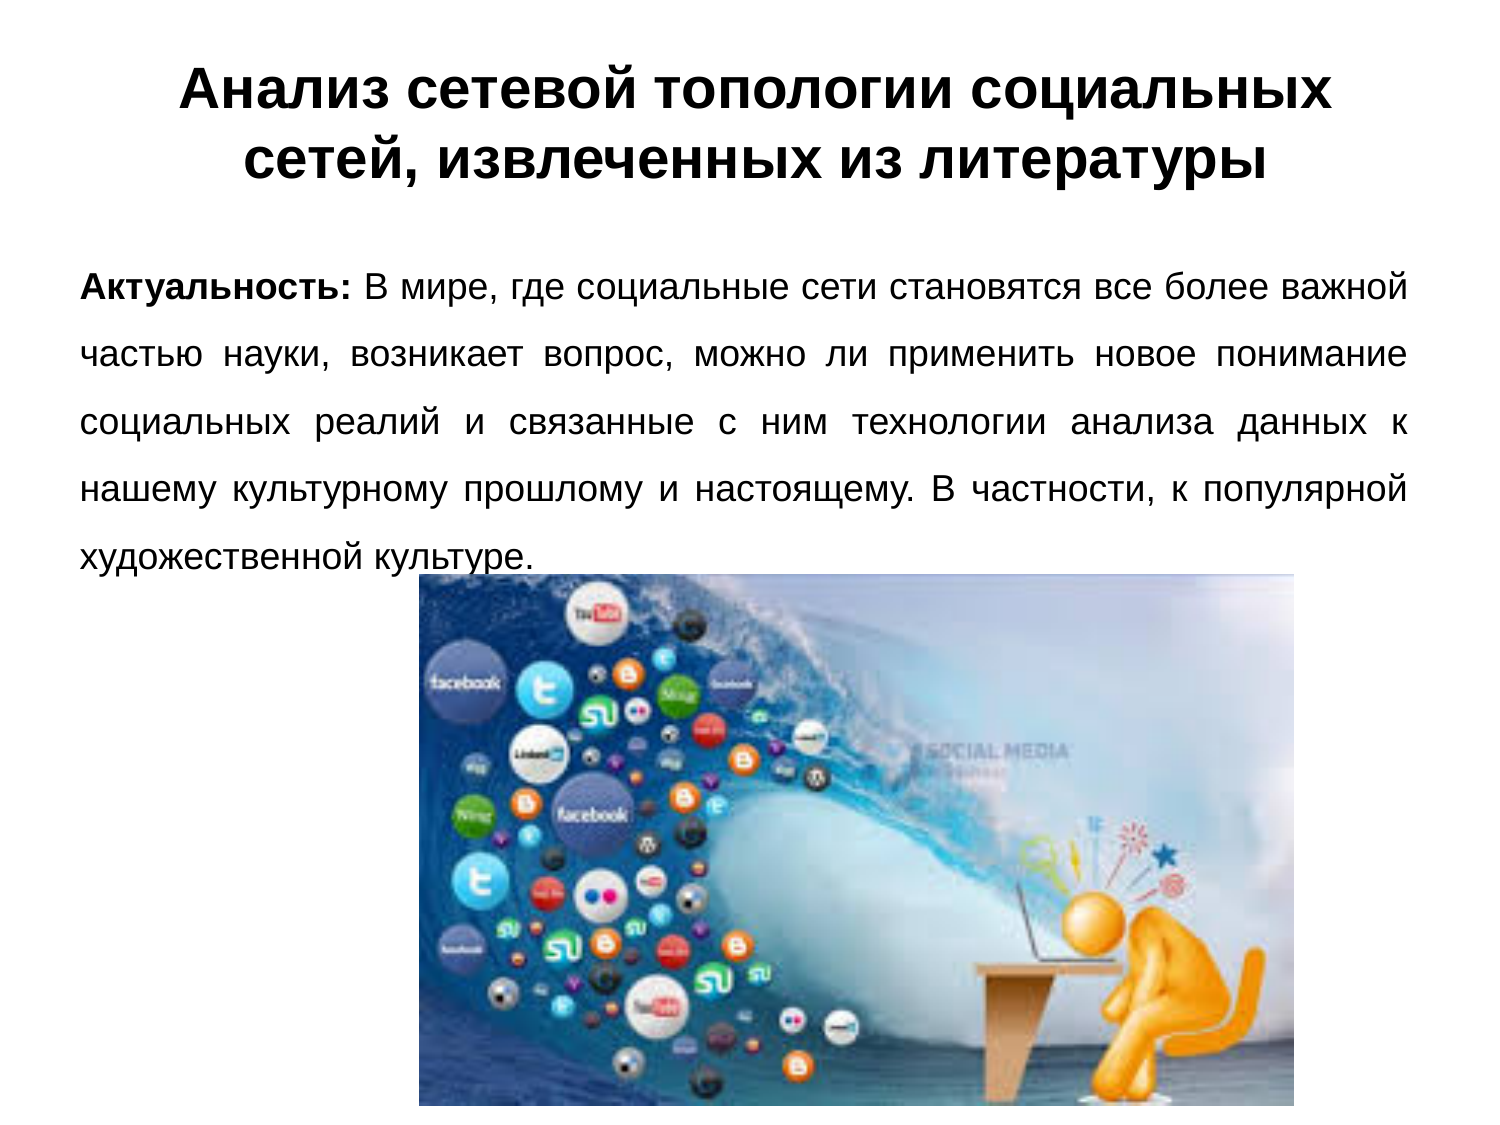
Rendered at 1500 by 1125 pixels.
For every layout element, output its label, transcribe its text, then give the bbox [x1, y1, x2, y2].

text_box Актуальность: В мире, где социальные сети становятся все более важной частью науки, возникает вопрос, можно ли применить новое понимание социальных реалий и связанные с ним технологии анализа данных к нашему культурному прошлому и настоящему. В частности, к популярной художественной культуре. [64, 231, 1424, 584]
picture [418, 573, 1294, 1106]
text_box Анализ сетевой топологии социальных сетей, извлеченных из литературы [729, 42, 1400, 198]
text_box [25, 0, 729, 223]
